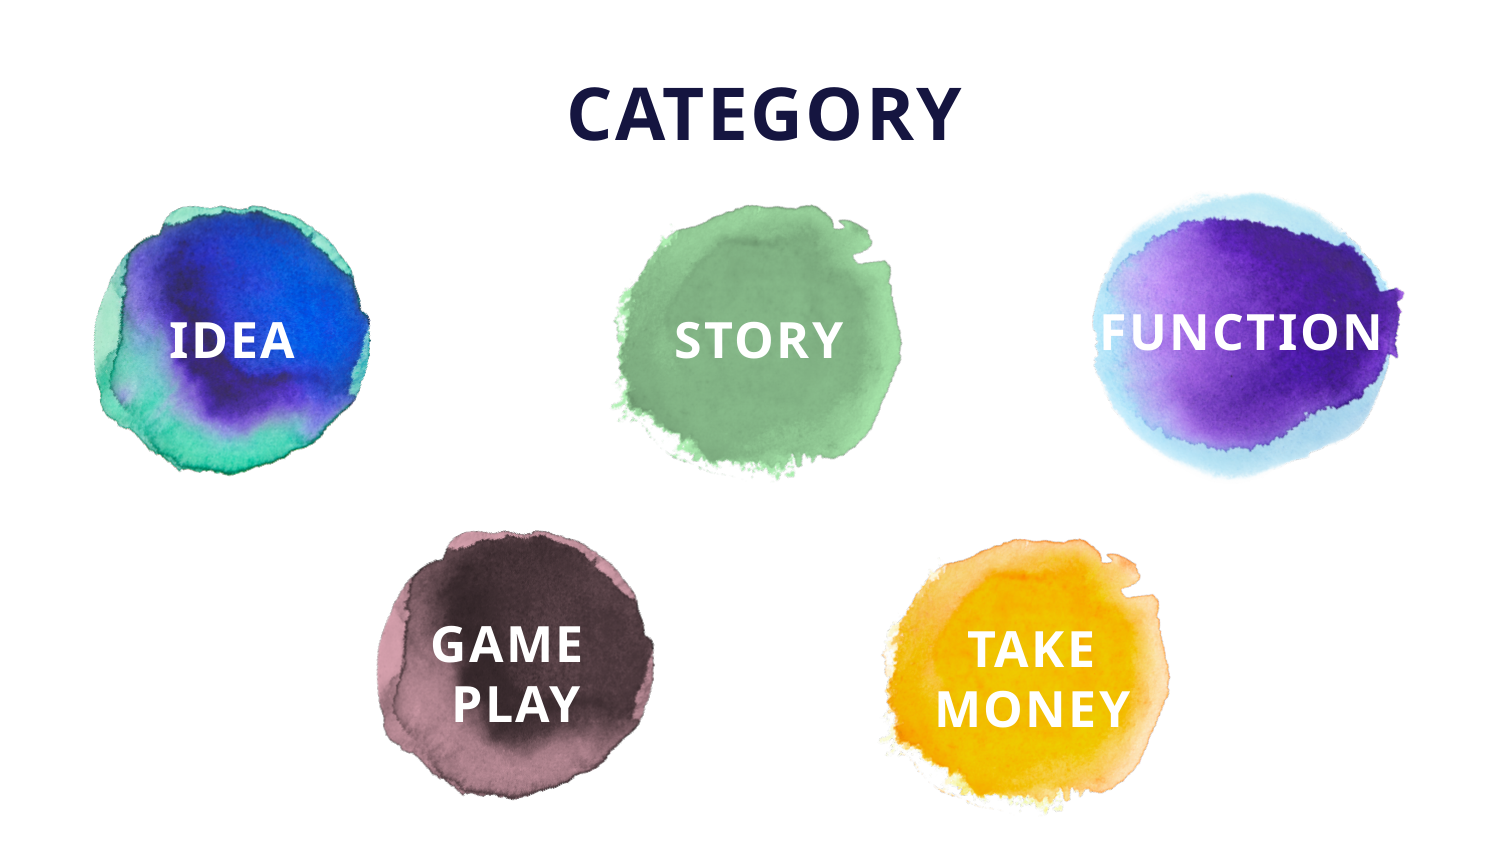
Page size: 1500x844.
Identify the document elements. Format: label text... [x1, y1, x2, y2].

picture [18, 124, 447, 554]
picture [596, 178, 926, 501]
picture [801, 95, 1478, 844]
picture [362, 510, 670, 818]
text_box CATEGORY [551, 47, 978, 163]
